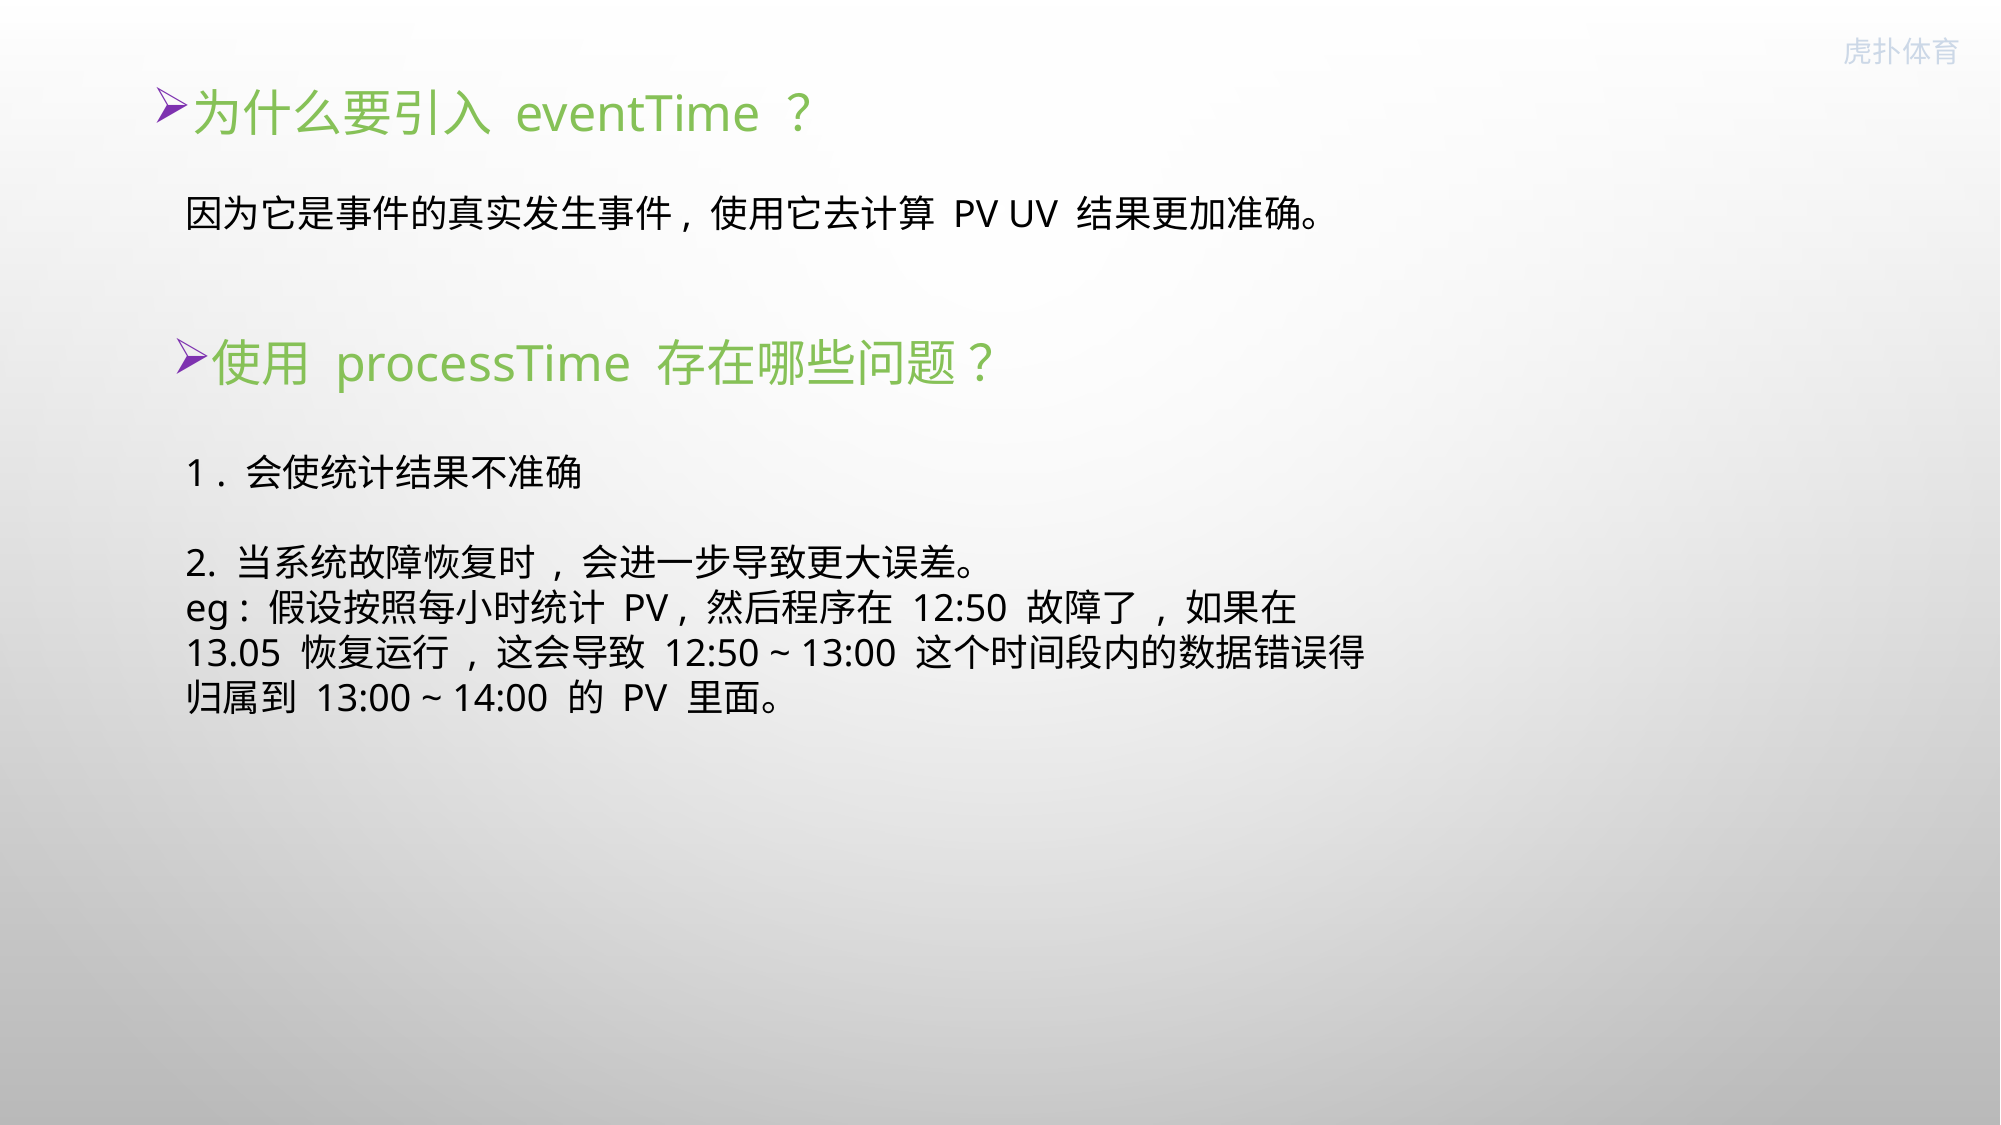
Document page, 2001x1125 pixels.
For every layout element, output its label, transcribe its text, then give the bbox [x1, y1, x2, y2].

picture [0, 0, 2000, 1125]
text_box 1 . 会使统计结果不准确 2. 当系统故障恢复时 , 会进一步导致更大误差。 eg : 假设按照每小时统计 PV , 然后程序在 12:50 故障了 , 如果在 13.05 恢复运行 , 这会导致 12:50 ~ 13:00 这个时间段内的数据错误得归属到 13:00 ~ 14:00 的 PV 里面。 [170, 441, 1390, 726]
list 为什么要引入 eventTime ？ [137, 80, 1863, 169]
text_box 因为它是事件的真实发生事件, 使用它去计算 PV UV 结果更加准确。 [170, 182, 1556, 243]
text_box 使用 processTime 存在哪些问题 ？ [157, 331, 1883, 420]
